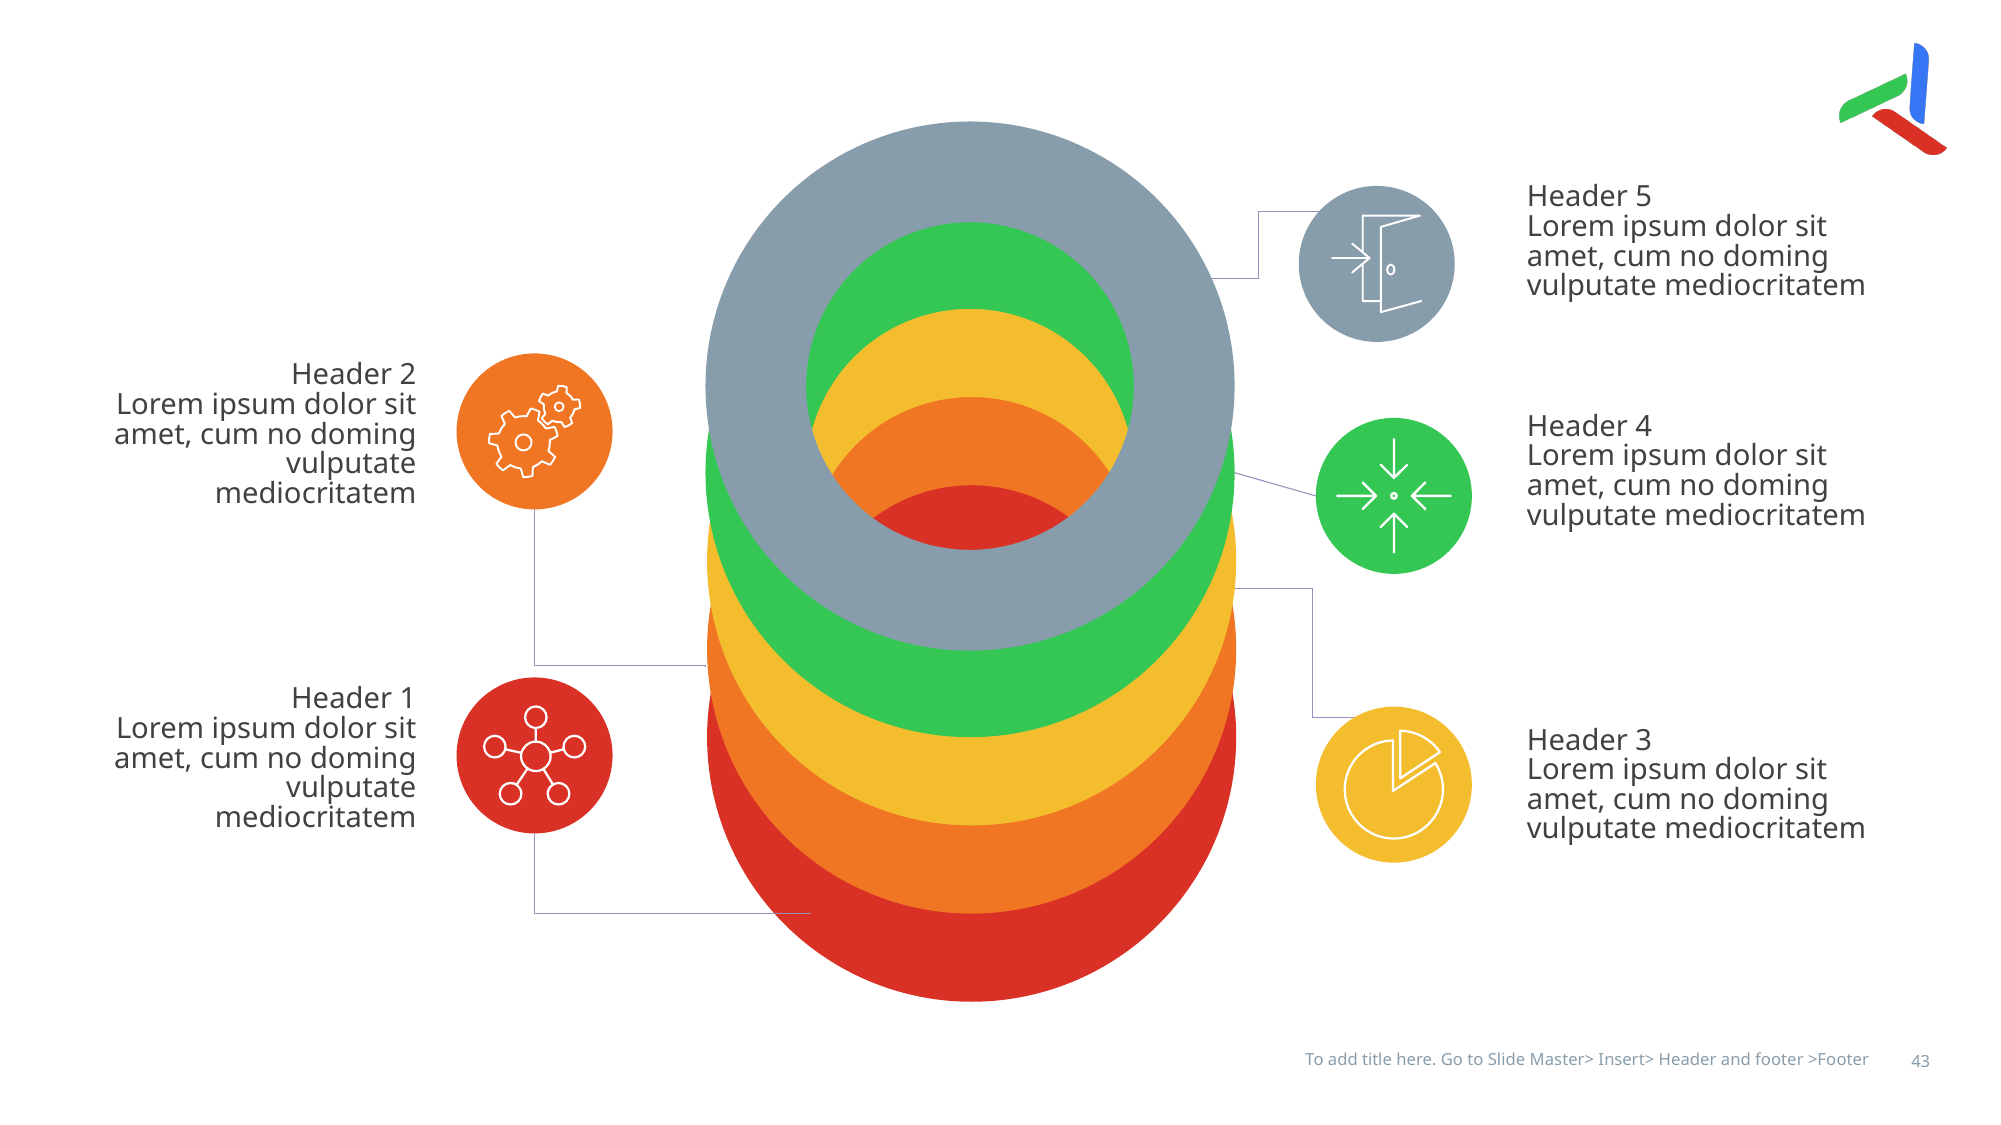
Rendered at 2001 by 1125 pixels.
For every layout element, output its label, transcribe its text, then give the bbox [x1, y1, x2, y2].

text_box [1234, 417, 1472, 574]
text_box [807, 223, 1133, 428]
text_box Header 1 Lorem ipsum dolor sit amet, cum no doming vulputate mediocritatem [78, 677, 432, 841]
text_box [1231, 588, 1472, 863]
text_box [813, 310, 1127, 474]
footer To add title here. Go to Slide Master> Insert> Header and footer >Footer [1222, 1040, 1885, 1079]
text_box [1173, 185, 1455, 342]
text_box [774, 709, 1231, 1003]
text_box Header 5 Lorem ipsum dolor sit amet, cum no doming vulputate mediocritatem [1511, 175, 1898, 310]
text_box Header 2 Lorem ipsum dolor sit amet, cum no doming vulputate mediocritatem [78, 353, 432, 517]
picture [1839, 43, 1947, 155]
text_box [706, 432, 1234, 738]
text_box [706, 606, 732, 677]
text_box [706, 524, 799, 677]
text_box [706, 120, 1236, 652]
text_box Header 3 Lorem ipsum dolor sit amet, cum no doming vulputate mediocritatem [1511, 718, 1898, 853]
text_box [456, 353, 706, 667]
text_box Header 4 Lorem ipsum dolor sit amet, cum no doming vulputate mediocritatem [1511, 404, 1898, 539]
text_box [811, 514, 1237, 826]
text_box [834, 398, 1108, 518]
text_box [876, 486, 1066, 549]
text_box [811, 621, 1231, 915]
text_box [456, 677, 811, 914]
